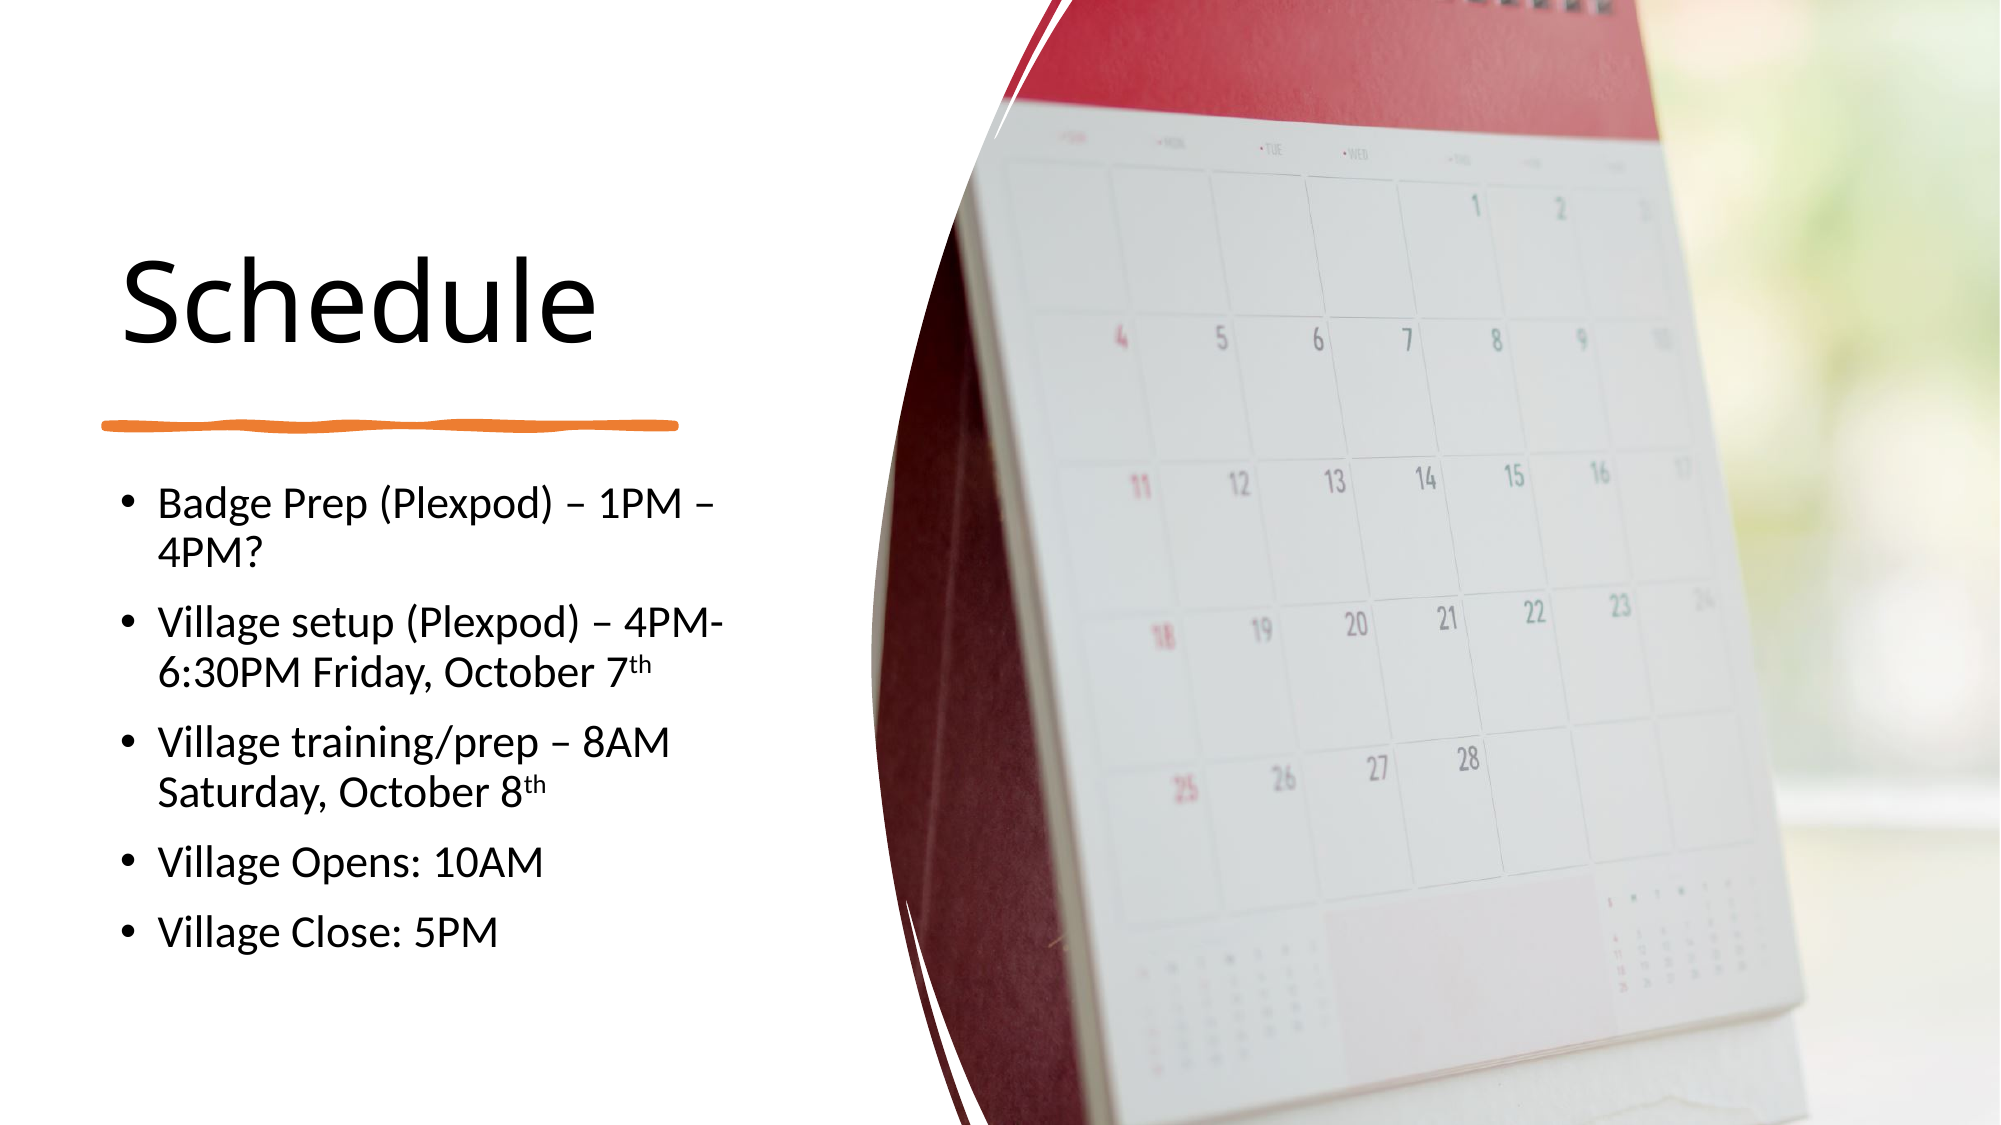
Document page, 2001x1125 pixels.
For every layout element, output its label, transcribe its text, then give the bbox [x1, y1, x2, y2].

title Schedule [105, 53, 822, 375]
picture [871, 0, 2000, 1125]
list Badge Prep (Plexpod) – 1PM – 4PM? Village setup (Plexpod) – 4PM-6:30PM Friday, October 7th Village training/prep – 8AM Saturday, October 8th Village Opens: 10AM Village Close: 5PM [105, 471, 802, 1016]
text_box [0, 0, 871, 1125]
text_box [103, 421, 676, 431]
